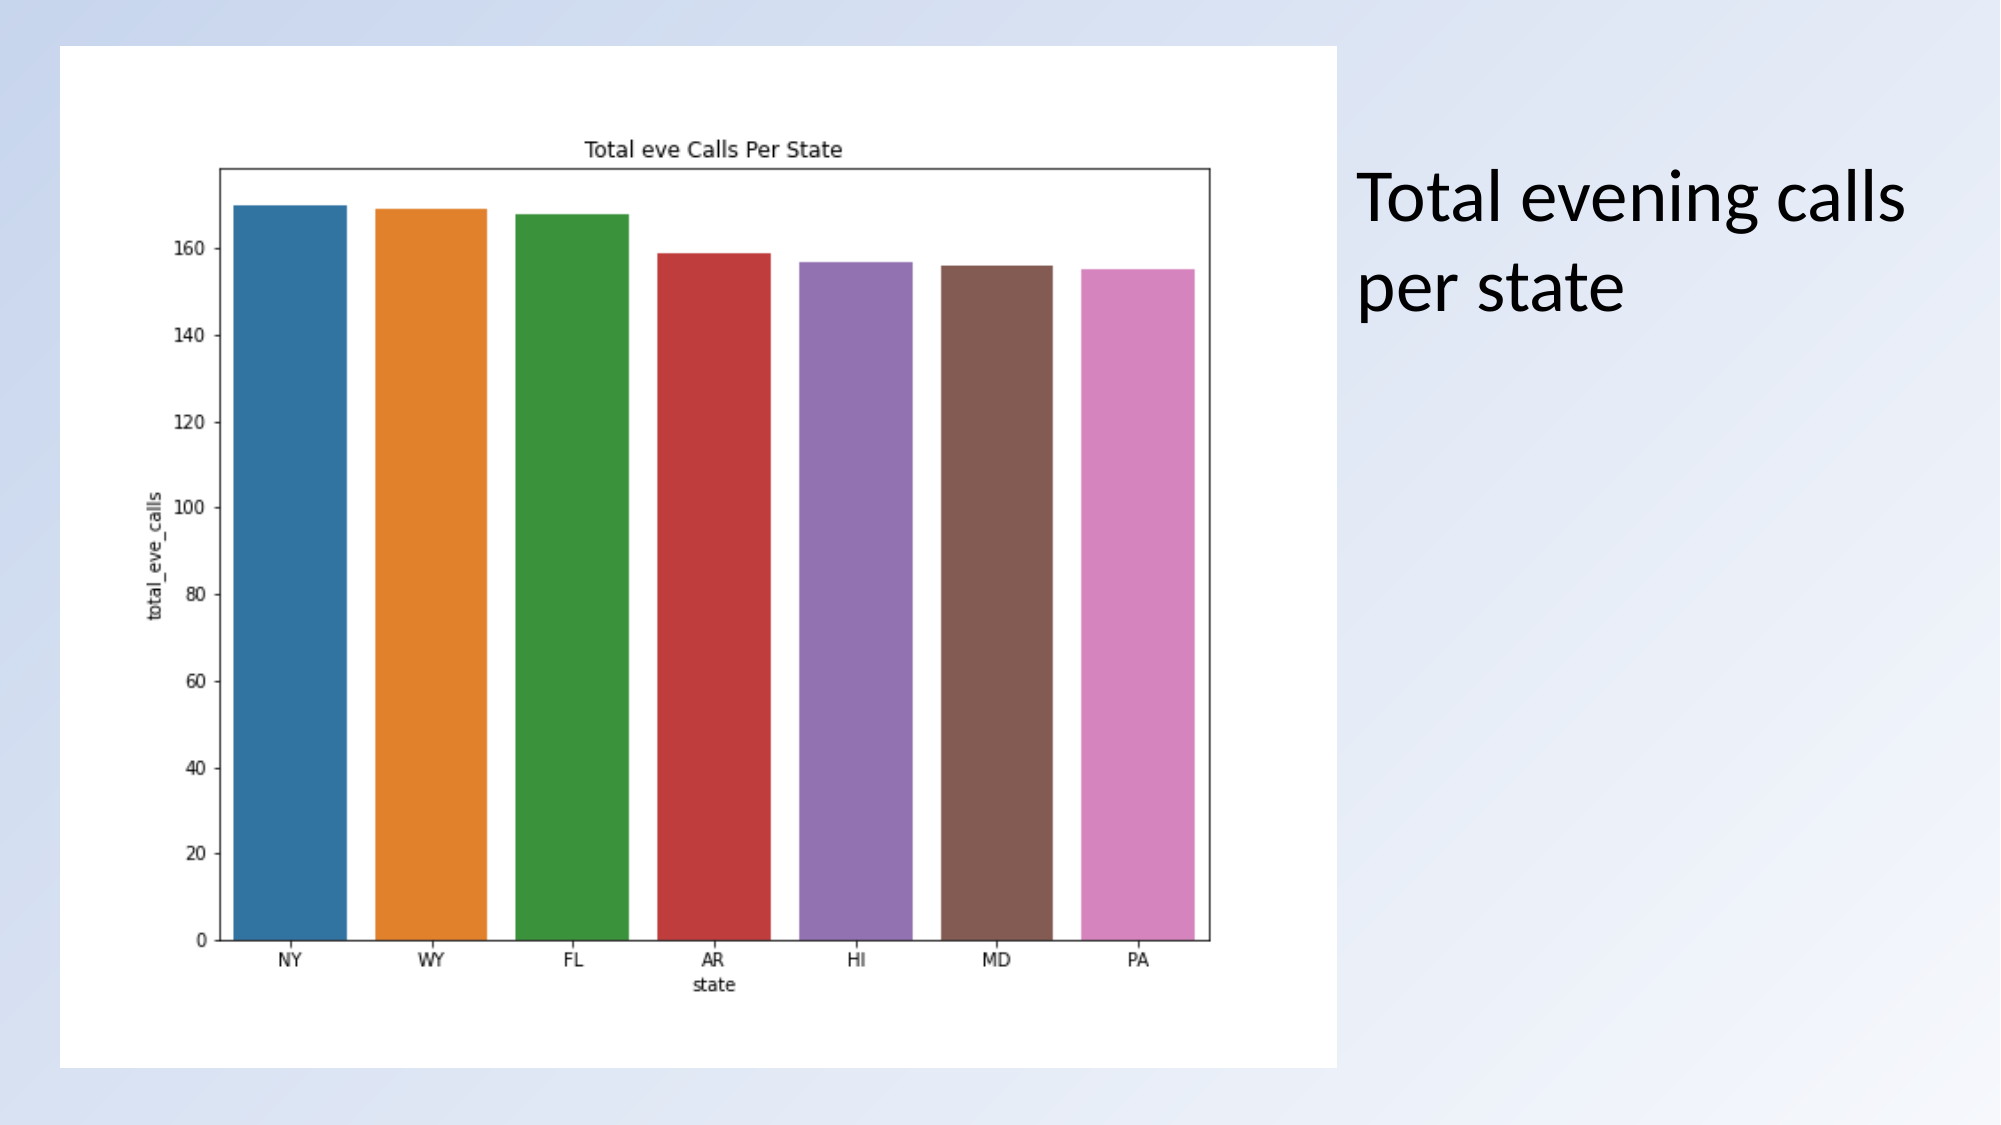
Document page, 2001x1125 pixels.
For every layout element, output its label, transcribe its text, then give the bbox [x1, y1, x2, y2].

picture [60, 46, 1337, 1068]
text_box Total evening calls per state [1342, 139, 1972, 335]
